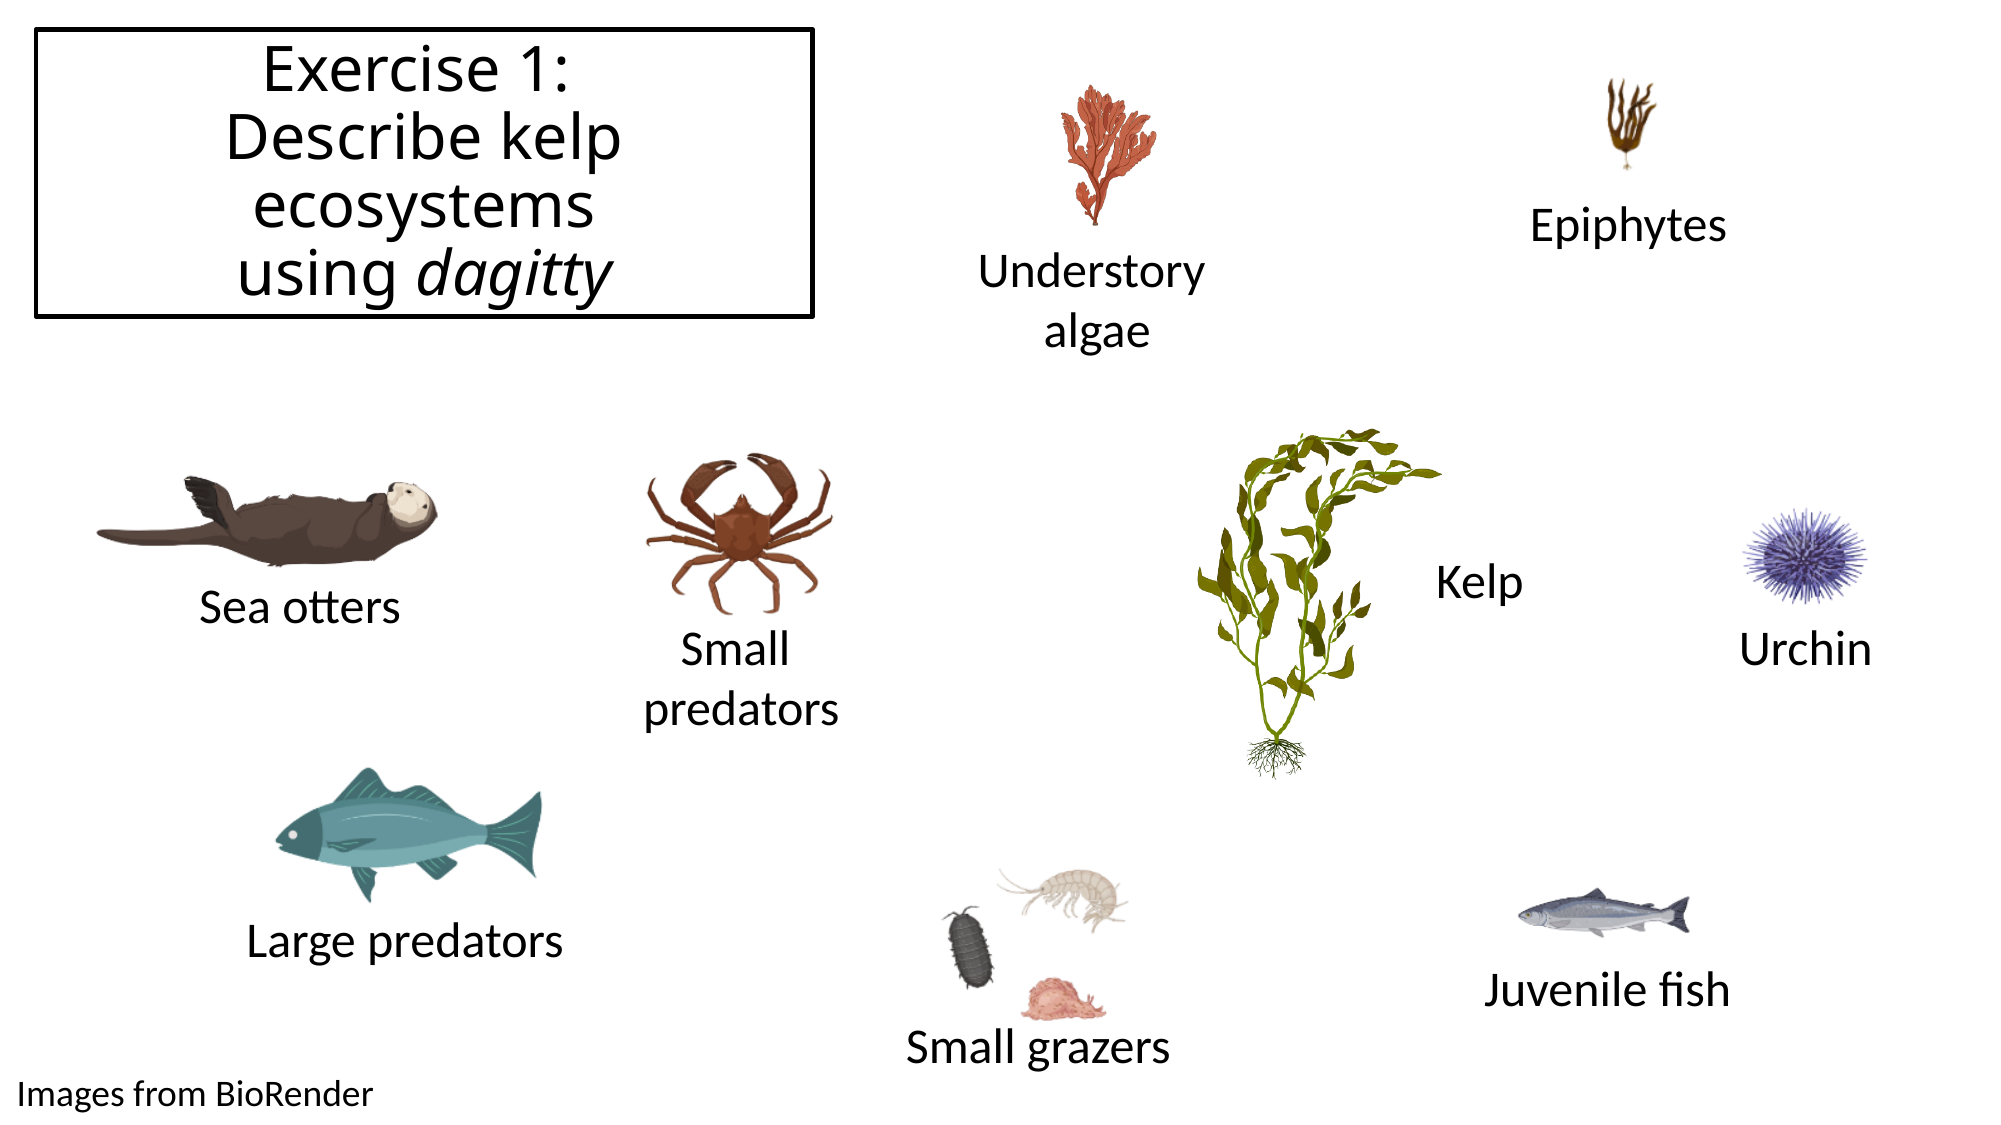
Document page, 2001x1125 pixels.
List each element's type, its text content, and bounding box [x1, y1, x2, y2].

title Exercise 1: Describe kelp ecosystems using dagitty [35, 29, 813, 317]
picture [1036, 70, 1161, 231]
picture [94, 452, 444, 590]
text_box Epiphytes [1515, 183, 1743, 259]
text_box Large predators [231, 899, 579, 975]
text_box Small predators [628, 607, 855, 743]
picture [1593, 68, 1665, 178]
picture [628, 434, 853, 625]
text_box Urchin [1723, 622, 1888, 683]
picture [251, 744, 559, 910]
text_box Understory algae [962, 230, 1232, 365]
text_box Sea otters [184, 590, 416, 641]
text_box Juvenile fish [1469, 948, 1747, 1024]
picture [1178, 407, 1445, 786]
picture [1723, 481, 1888, 622]
text_box Small grazers [891, 1006, 1186, 1082]
text_box Kelp [1445, 541, 1539, 616]
picture [933, 826, 1144, 1041]
picture [1513, 876, 1702, 952]
text_box Images from BioRender [1, 1061, 390, 1122]
